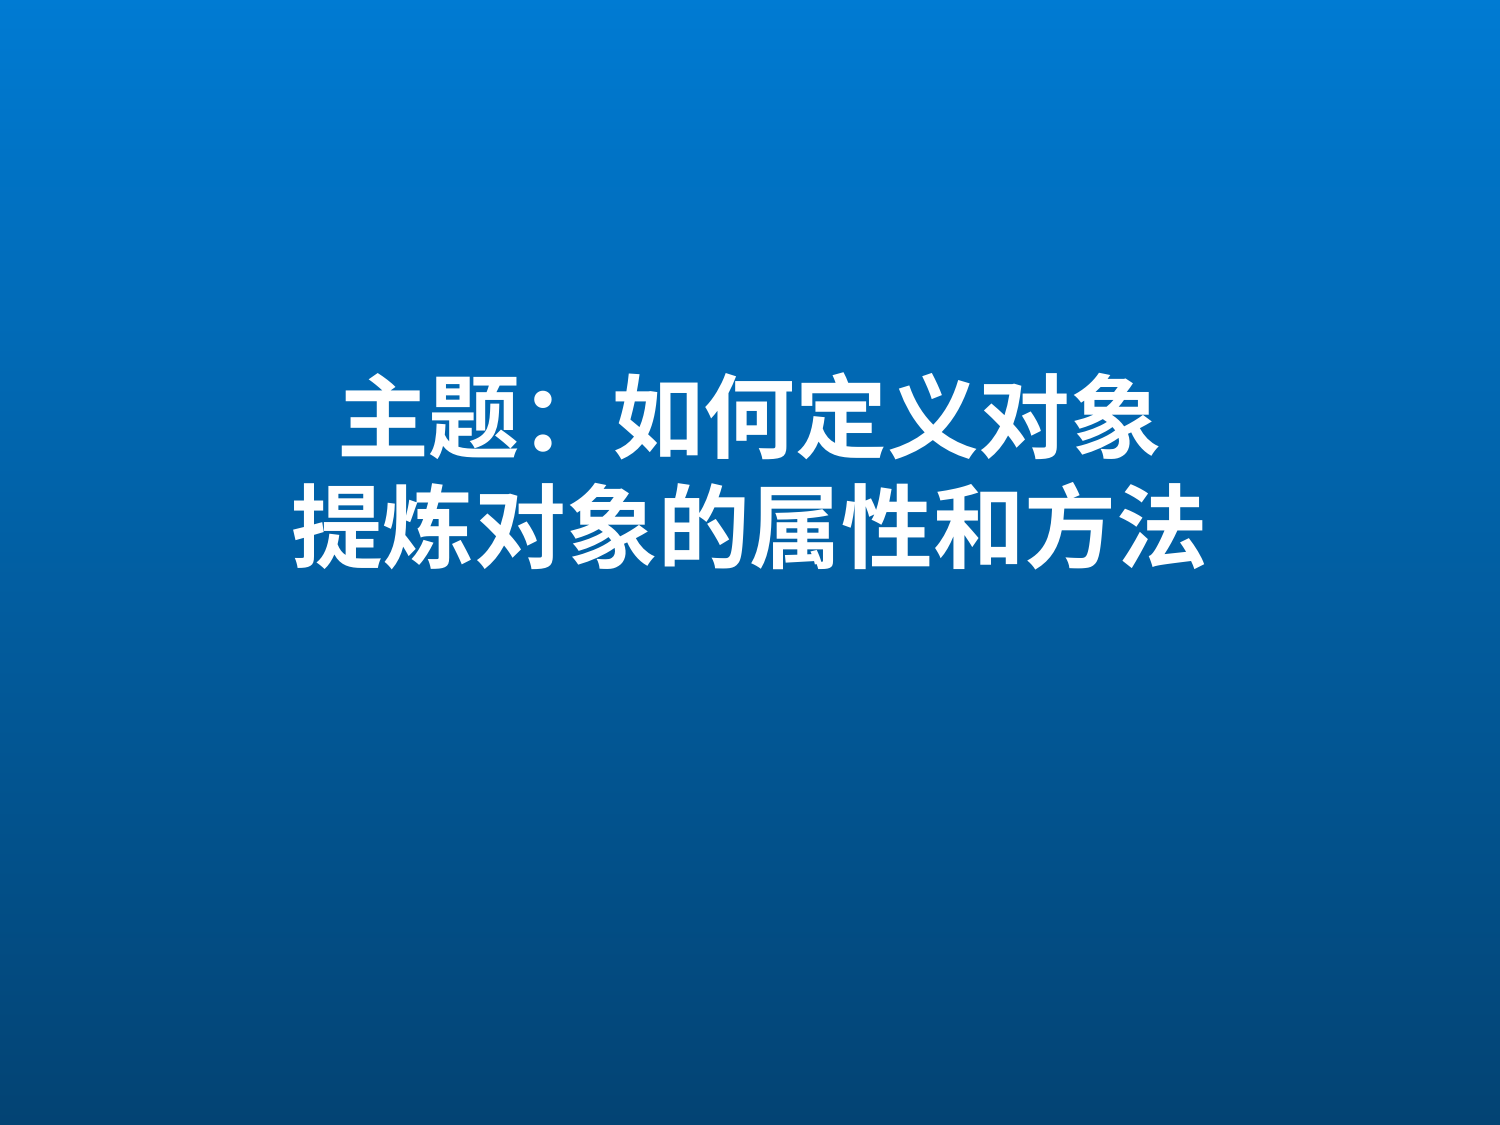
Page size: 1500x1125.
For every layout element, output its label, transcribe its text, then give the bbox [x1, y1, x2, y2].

title 主题：如何定义对象 提炼对象的属性和方法 [112, 349, 1388, 591]
